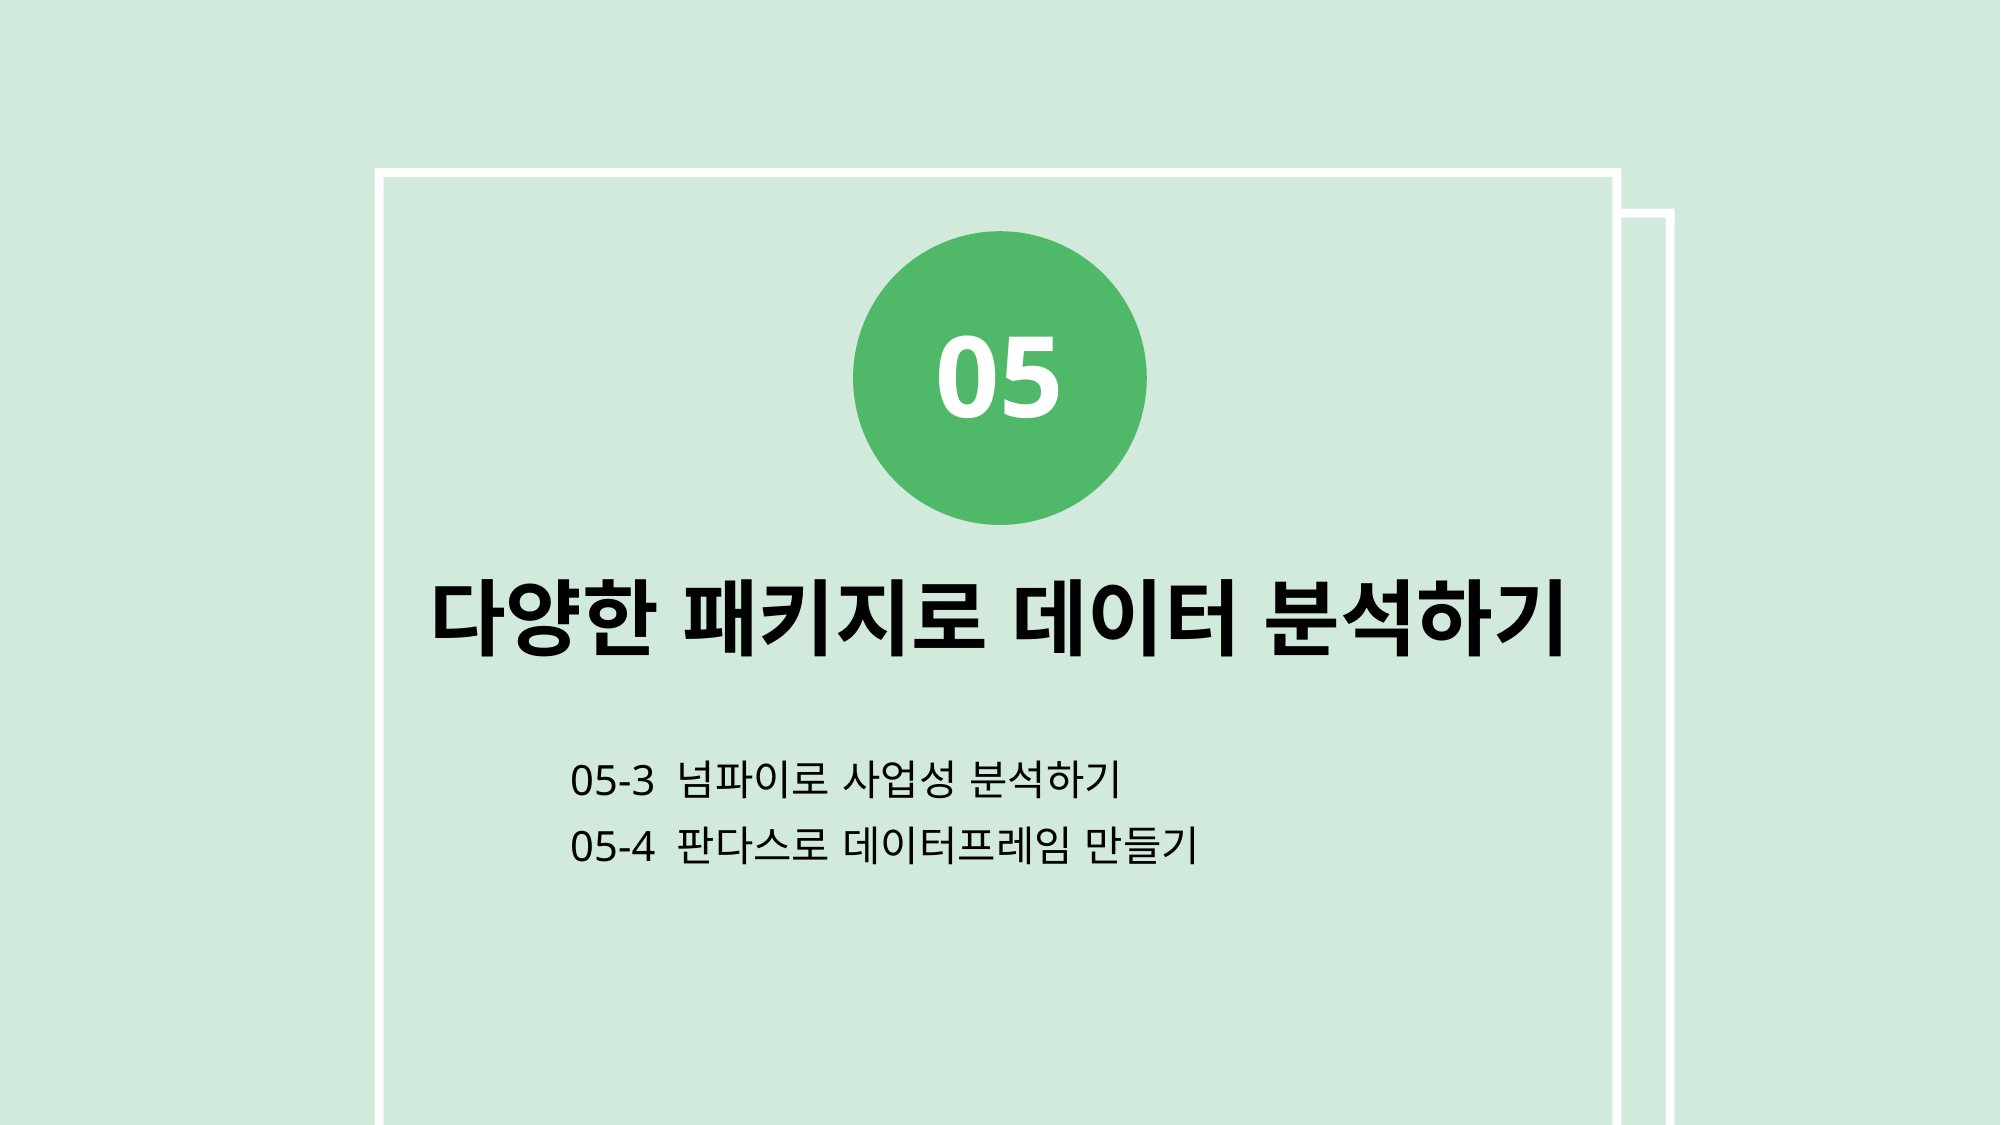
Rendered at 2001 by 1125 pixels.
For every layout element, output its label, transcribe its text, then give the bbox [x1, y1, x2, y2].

text_box 05-3 넘파이로 사업성 분석하기 05-4 판다스로 데이터프레임 만들기 [555, 752, 1445, 956]
text_box 05 [891, 312, 1109, 474]
picture [0, 732, 2000, 1125]
picture [0, 0, 2000, 570]
text_box 다양한 패키지로 데이터 분석하기 [0, 570, 2000, 732]
